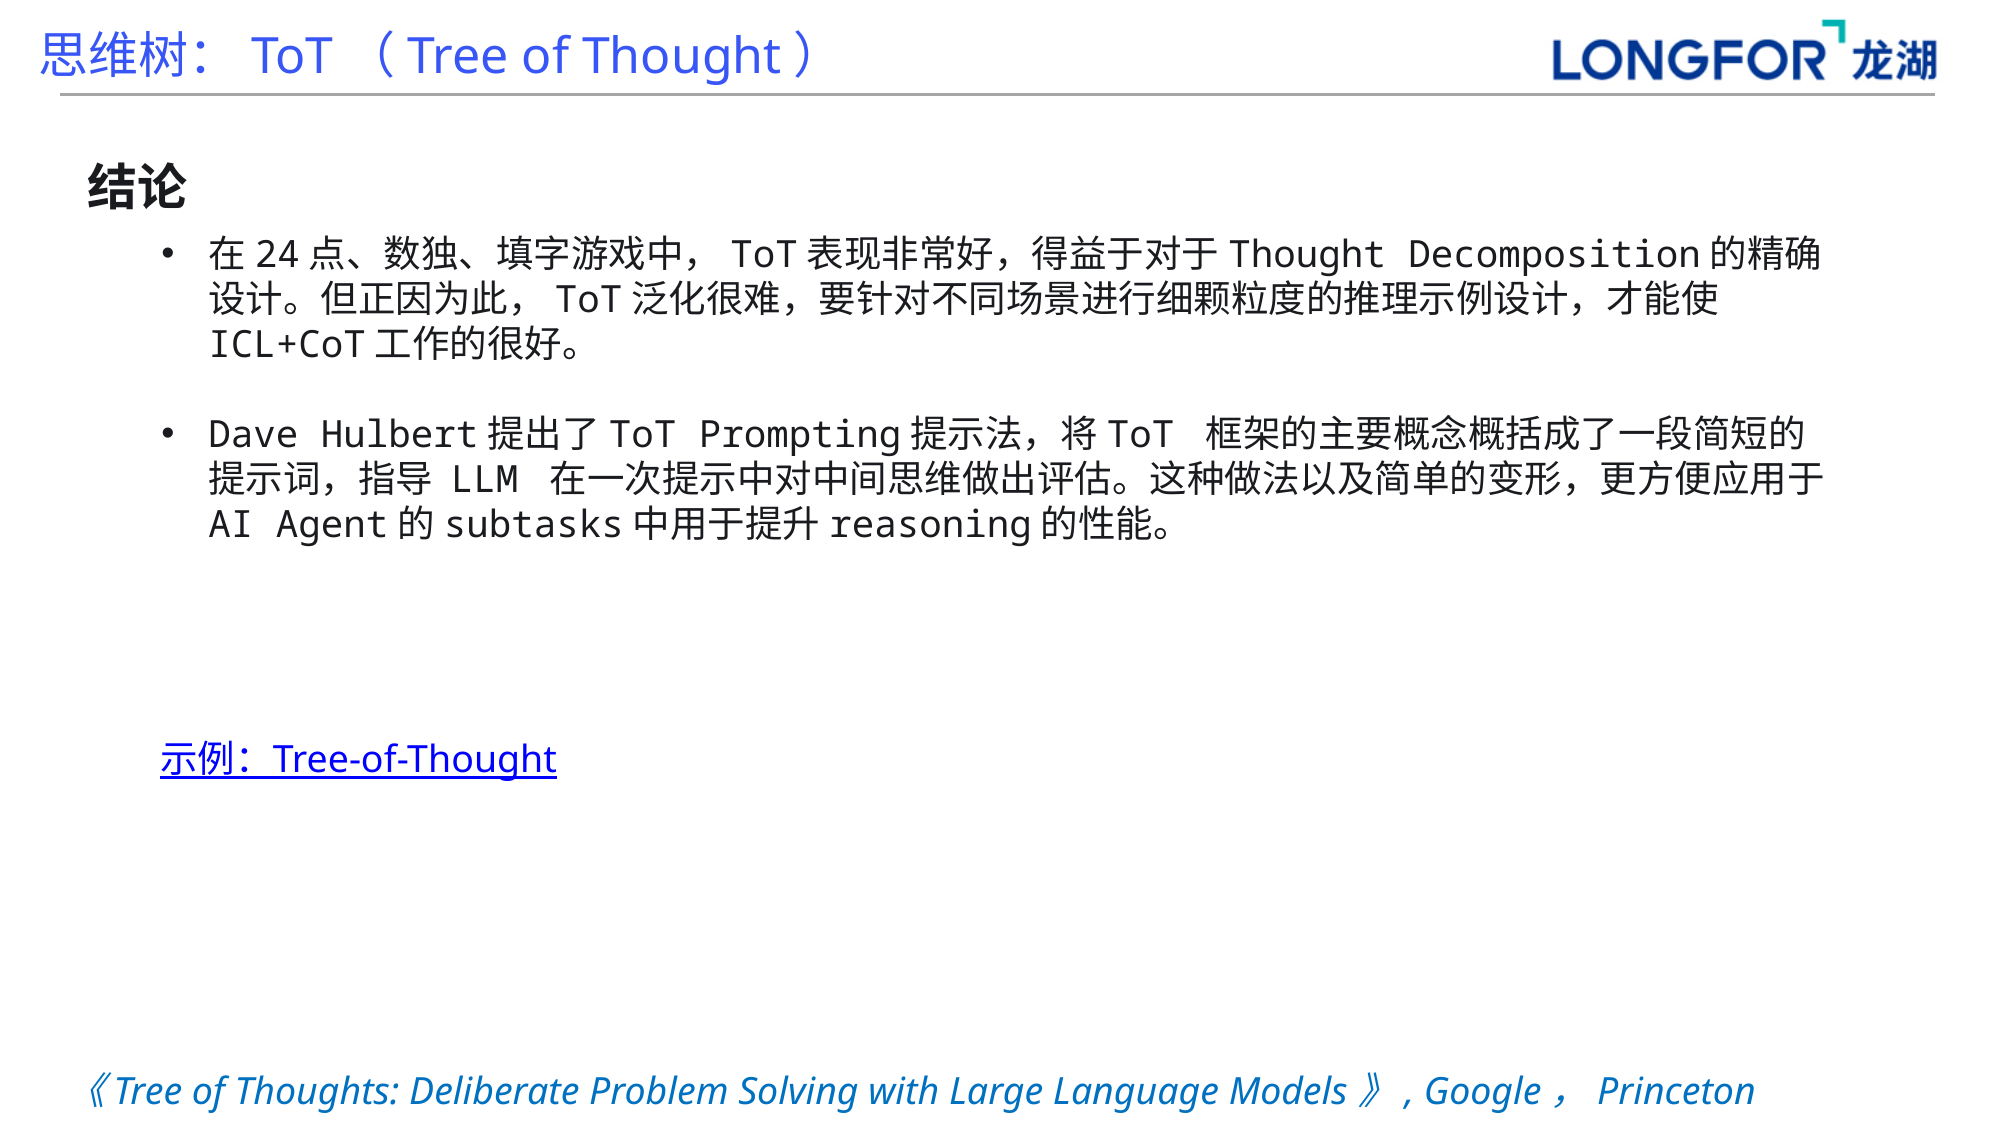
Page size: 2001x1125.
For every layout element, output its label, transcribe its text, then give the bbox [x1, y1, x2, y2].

text_box 在24点、数独、填字游戏中，ToT表现非常好，得益于对于Thought Decomposition的精确设计。但正因为此，ToT泛化很难，要针对不同场景进行细颗粒度的推理示例设计，才能使ICL+CoT工作的很好。 Dave Hulbert提出了ToT Prompting提示法，将ToT 框架的主要概念概括成了一段简短的提示词，指导 LLM 在一次提示中对中间思维做出评估。这种做法以及简单的变形，更方便应用于AI Agent的subtasks中用于提升reasoning的性能。 [146, 223, 1848, 553]
text_box 结论 [73, 147, 1874, 223]
picture [1535, 3, 1952, 96]
text_box 思维树：ToT（Tree of Thought） [24, 16, 1537, 91]
text_box 《Tree of Thoughts: Deliberate Problem Solving with Large Language Models》, Google，Princeton [52, 1060, 1771, 1120]
text_box 示例：Tree-of-Thought [145, 727, 572, 797]
